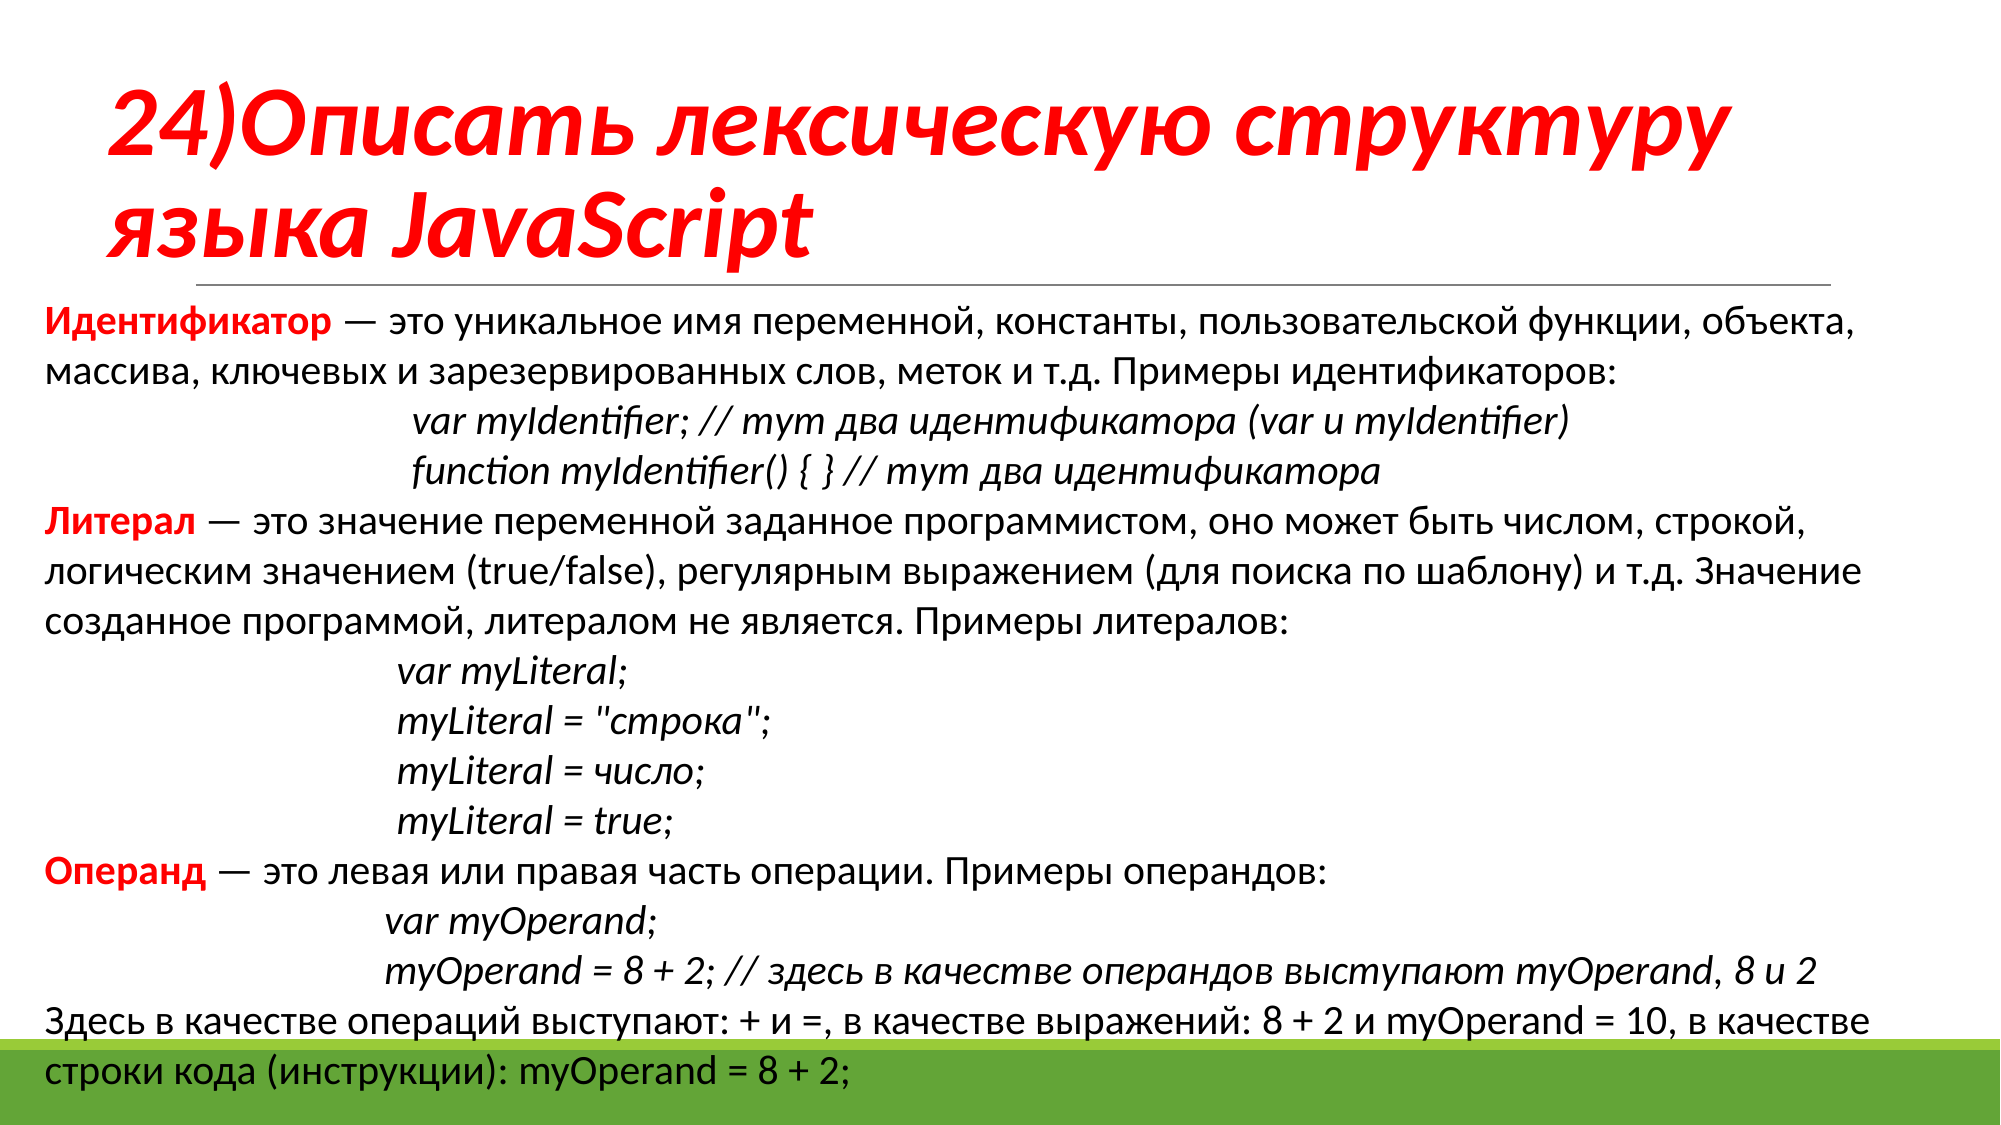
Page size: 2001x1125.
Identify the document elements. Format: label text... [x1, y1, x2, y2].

text_box Идентификатор — это уникальное имя переменной, константы, пользовательской функции, объекта, массива, ключевых и зарезервированных слов, меток и т.д. Примеры идентификаторов: var myIdentifier; // тут два идентификатора (var и myIdentifier) function myIdentifier() { } // тут два идентификатора Литерал — это значение переменной заданное программистом, оно может быть числом, строкой, логическим значением (true/false), регулярным выражением (для поиска по шаблону) и т.д. Значение созданное программой, литералом не является. Примеры литералов: var myLiteral; myLiteral = "строка"; myLiteral = число; myLiteral = true; Операнд — это левая или правая часть операции. Примеры операндов: var myOperand; myOperand = 8 + 2; // здесь в качестве операндов выступают myOperand, 8 и 2 Здесь в качестве операций выступают: + и =, в качестве выражений: 8 + 2 и myOperand = 10, в качестве строки кода (инструкции): myOperand = 8 + 2; [29, 284, 1971, 1101]
title 24)Описать лексическую структуру языка JavaScript [91, 47, 1911, 284]
